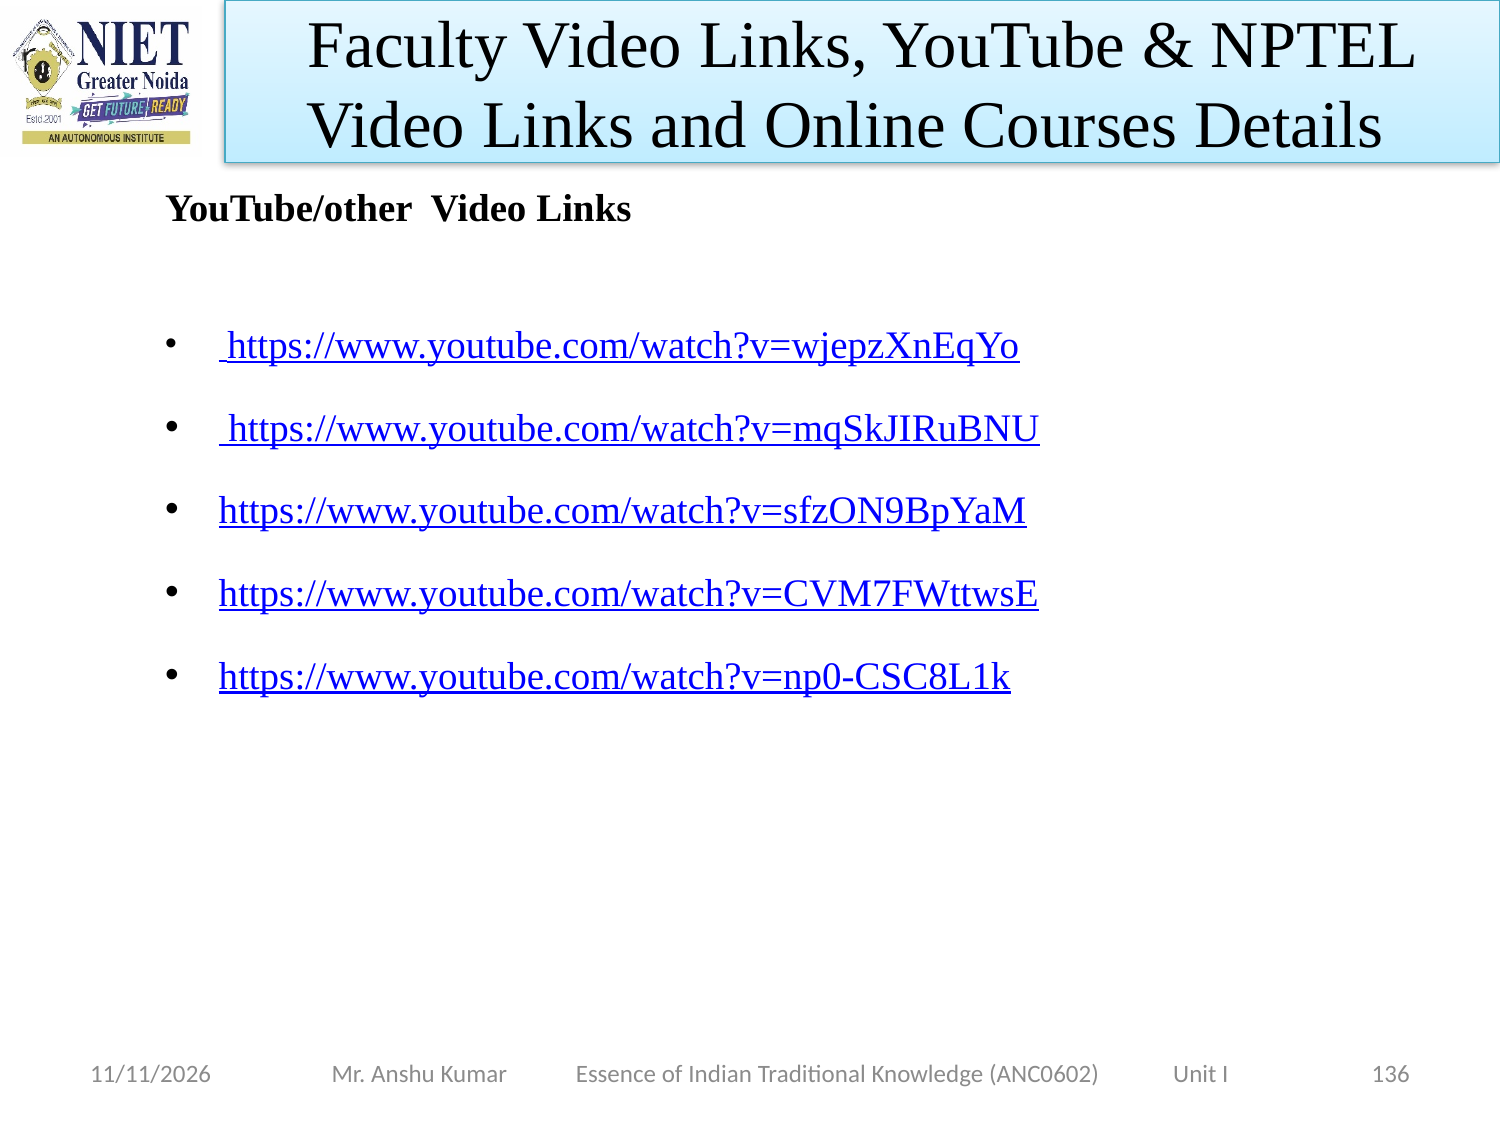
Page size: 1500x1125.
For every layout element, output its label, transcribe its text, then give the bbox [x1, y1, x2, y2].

list YouTube/other Video Links https://www.youtube.com/watch?v=wjepzXnEqYo https://www.youtube.com/watch?v=mqSkJIRuBNU https://www.youtube.com/watch?v=sfzON9BpYaM https://www.youtube.com/watch?v=CVM7FWttwsE https://www.youtube.com/watch?v=np0-CSC8L1k [150, 174, 1400, 988]
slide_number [75, 1042, 225, 1103]
text_box Faculty Video Links, YouTube & NPTEL Video Links and Online Courses Details [224, 0, 1500, 163]
picture [0, 5, 202, 157]
footer Mr. Anshu Kumar Essence of Indian Traditional Knowledge (ANC0602) Unit I [225, 1042, 1074, 1103]
slide_number 136 [1074, 1042, 1425, 1103]
